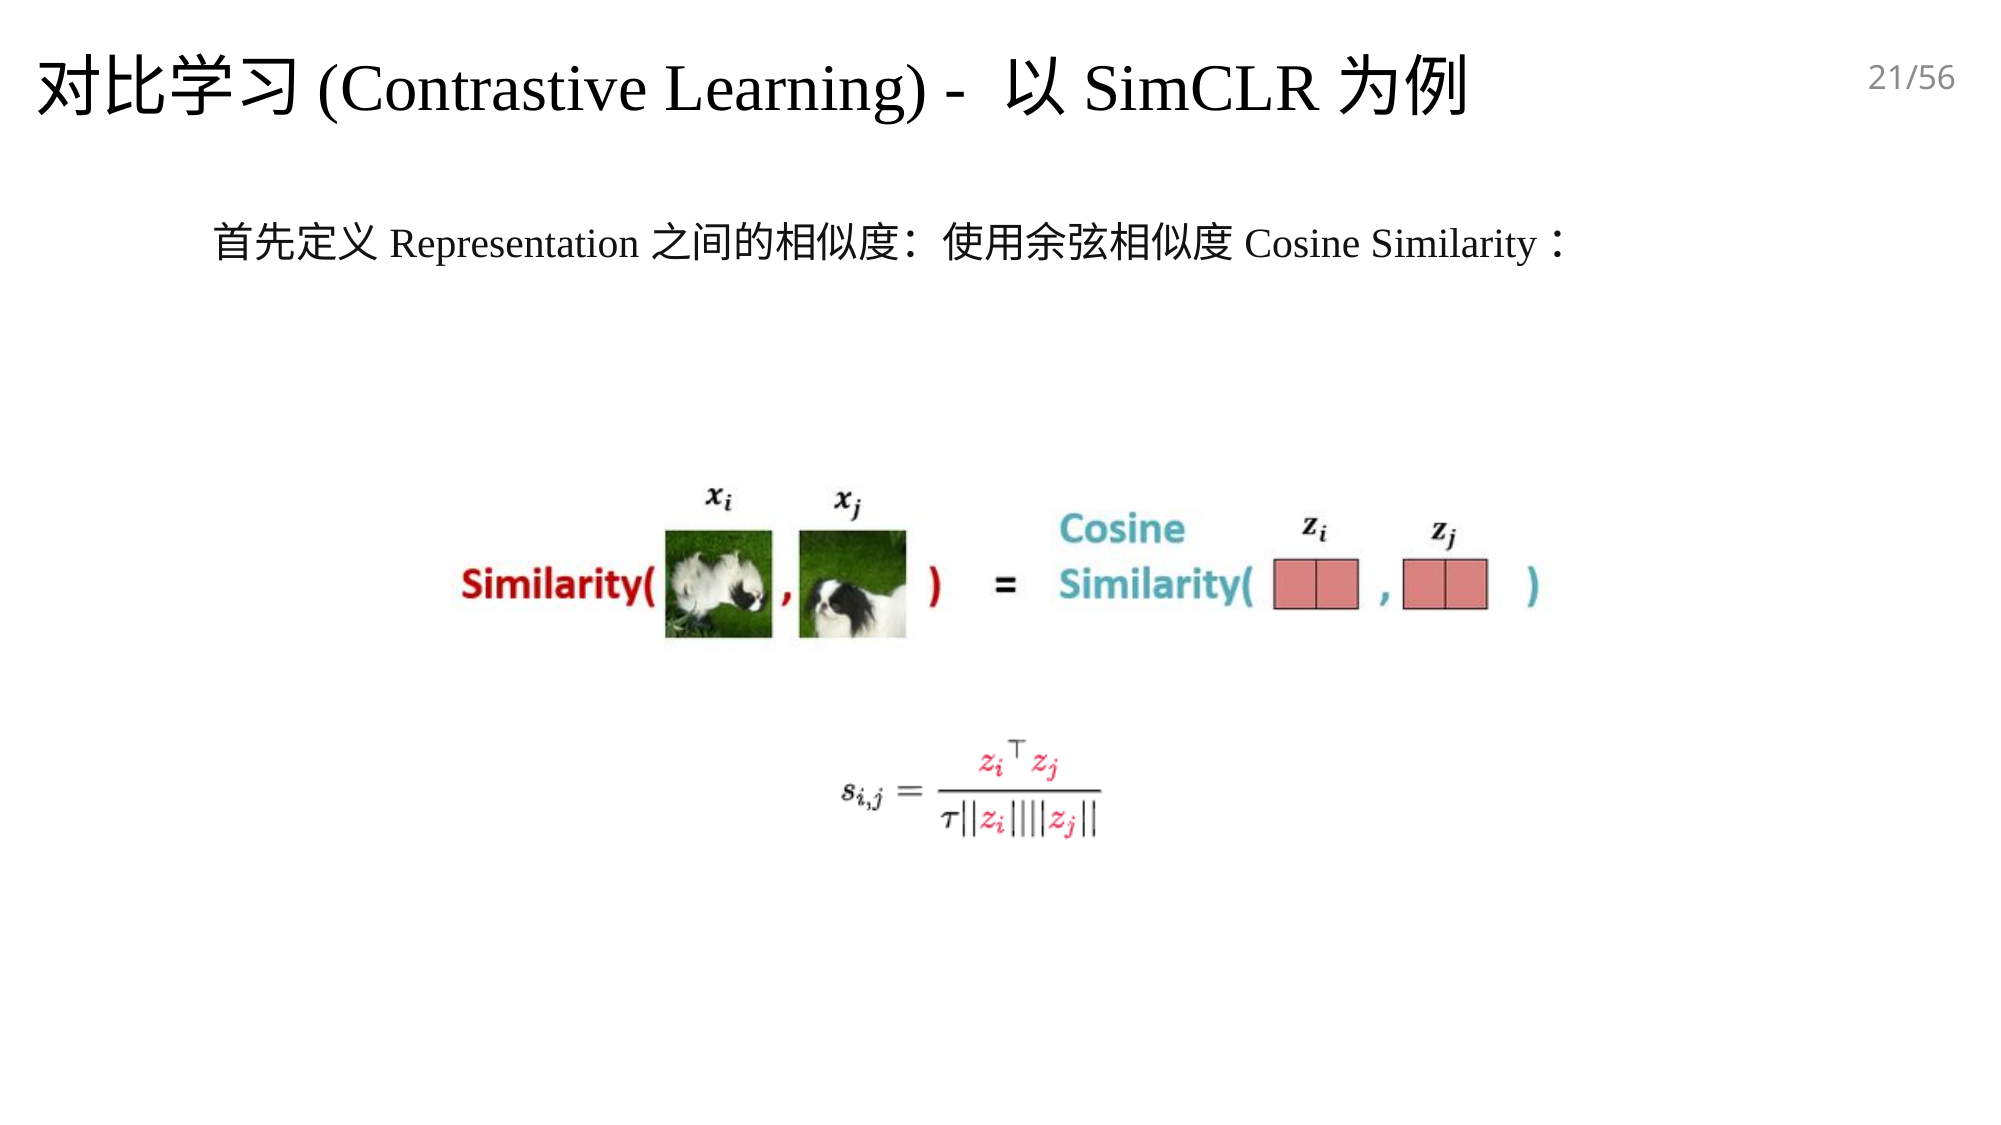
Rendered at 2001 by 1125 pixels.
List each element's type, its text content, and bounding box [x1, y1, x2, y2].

picture [435, 465, 1564, 660]
text_box 首先定义Representation之间的相似度：使用余弦相似度Cosine Similarity： [122, 183, 1844, 274]
picture [821, 721, 1133, 859]
slide_number 21/56 [1850, 48, 1974, 109]
text_box 对比学习(Contrastive Learning) - 以SimCLR为例 [20, 35, 1485, 131]
